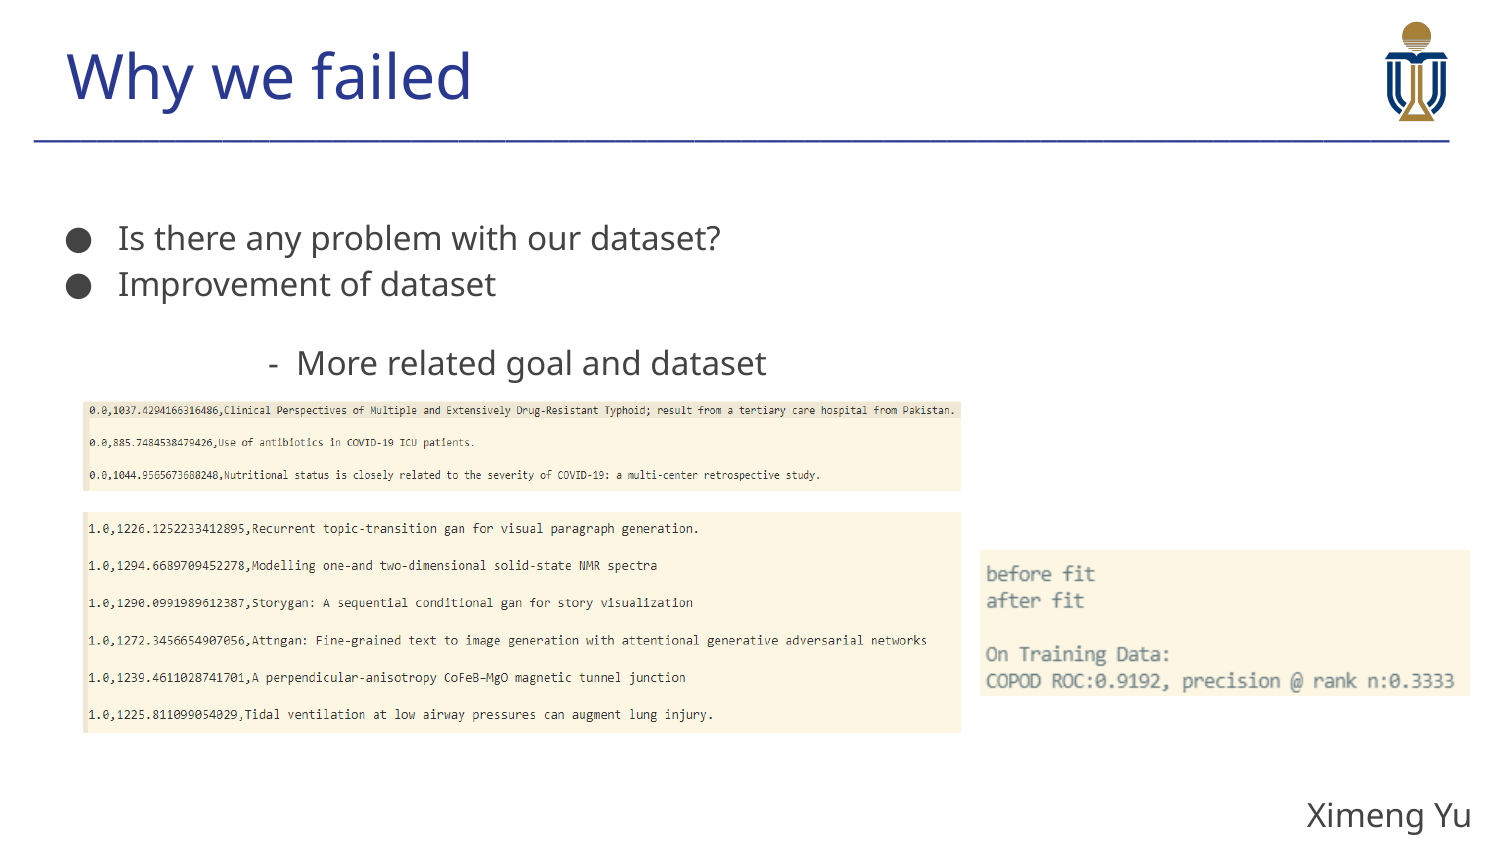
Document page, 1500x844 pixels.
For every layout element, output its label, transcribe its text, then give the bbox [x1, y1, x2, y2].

text_box Ximeng Yu [1047, 773, 1488, 844]
title __________________________________________________________________________________________ [18, 87, 1500, 188]
title Why we failed [51, 21, 851, 87]
picture [82, 512, 961, 734]
text_box Is there any problem with our dataset? Improvement of dataset - More related goal and dataset [28, 195, 1016, 397]
picture [979, 550, 1471, 696]
picture [1383, 21, 1450, 122]
picture [82, 401, 961, 492]
